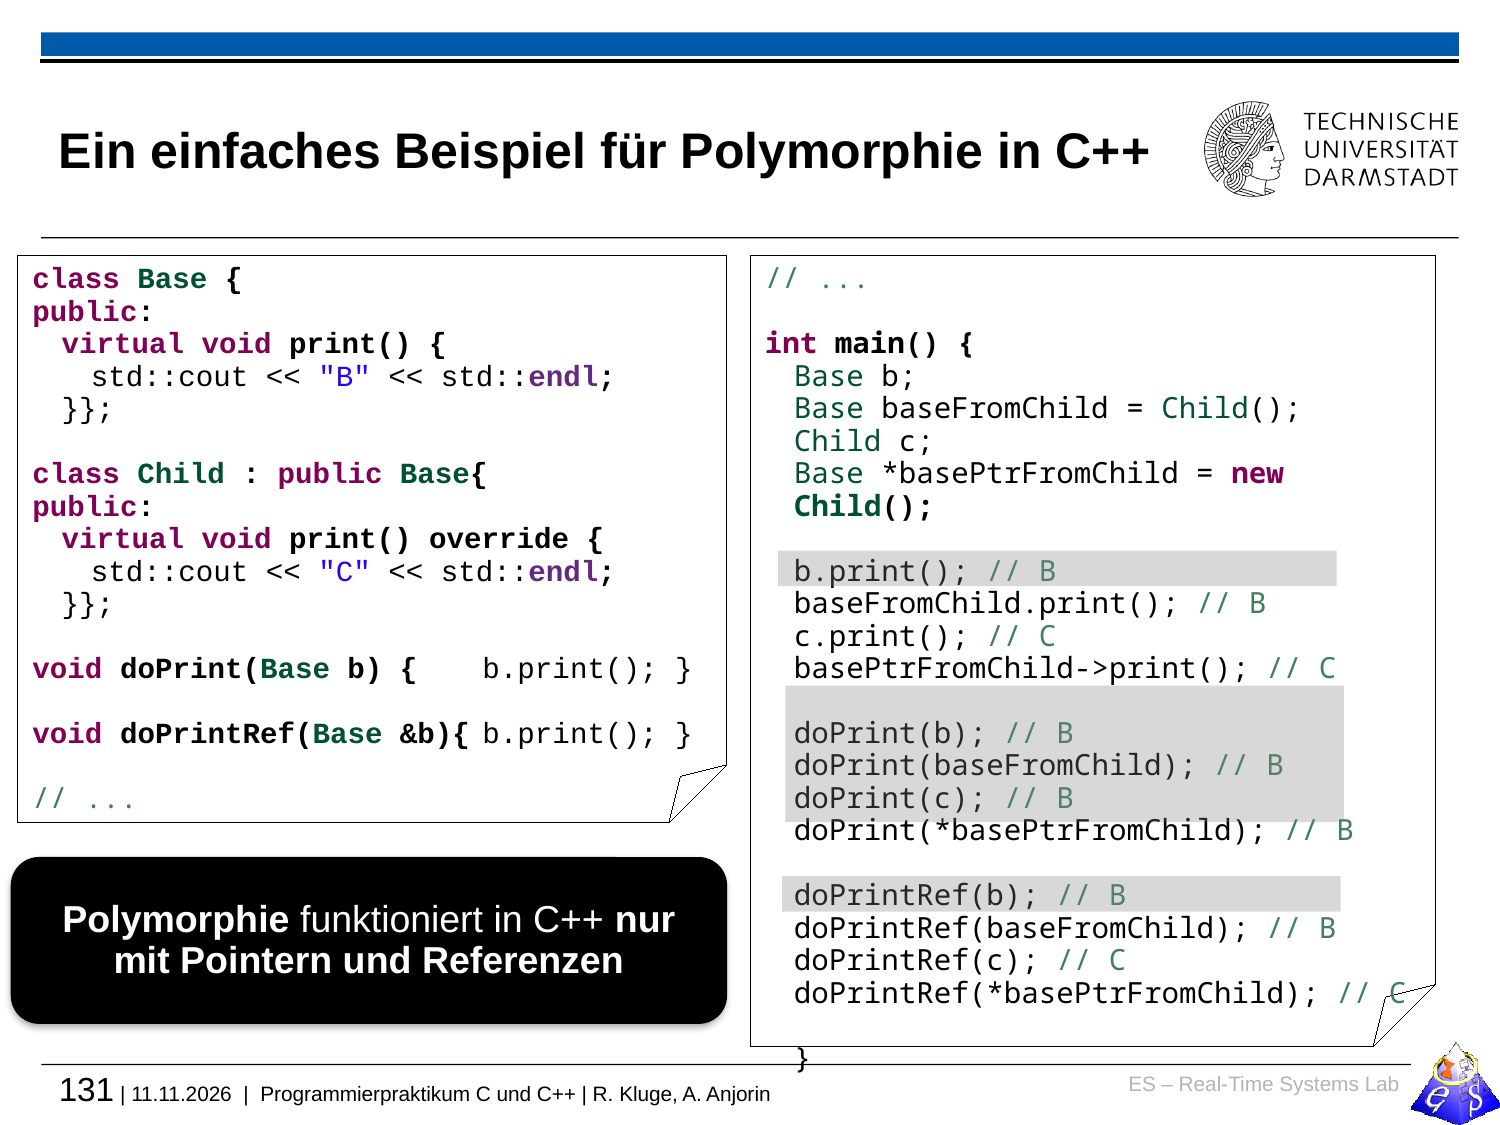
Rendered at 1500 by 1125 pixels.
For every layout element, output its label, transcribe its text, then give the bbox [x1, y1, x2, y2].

text_box class Base { public: virtual void print() { std::cout << "B" << std::endl; }}; class Child : public Base{ public: virtual void print() override { std::cout << "C" << std::endl; }}; void doPrint(Base b) { b.print(); } void doPrintRef(Base &b){ b.print(); } // ... [17, 255, 727, 823]
text_box // ... int main() { Base b; Base baseFromChild = Child(); Child c; Base *basePtrFromChild = new Child(); b.print(); // B baseFromChild.print(); // B c.print(); // C basePtrFromChild->print(); // C doPrint(b); // B doPrint(baseFromChild); // B doPrint(c); // B doPrint(*basePtrFromChild); // B doPrintRef(b); // B doPrintRef(baseFromChild); // B doPrintRef(c); // C doPrintRef(*basePtrFromChild); // C } [750, 255, 1436, 1047]
text_box [778, 550, 1337, 587]
text_box Polymorphie funktioniert in C++ nur mit Pointern und Referenzen [10, 856, 728, 1024]
picture [1411, 1041, 1500, 1125]
title Ein einfaches Beispiel für Polymorphie in C++ [58, 80, 1187, 218]
picture [1187, 84, 1483, 214]
text_box [785, 685, 1344, 823]
text_box [782, 876, 1341, 912]
